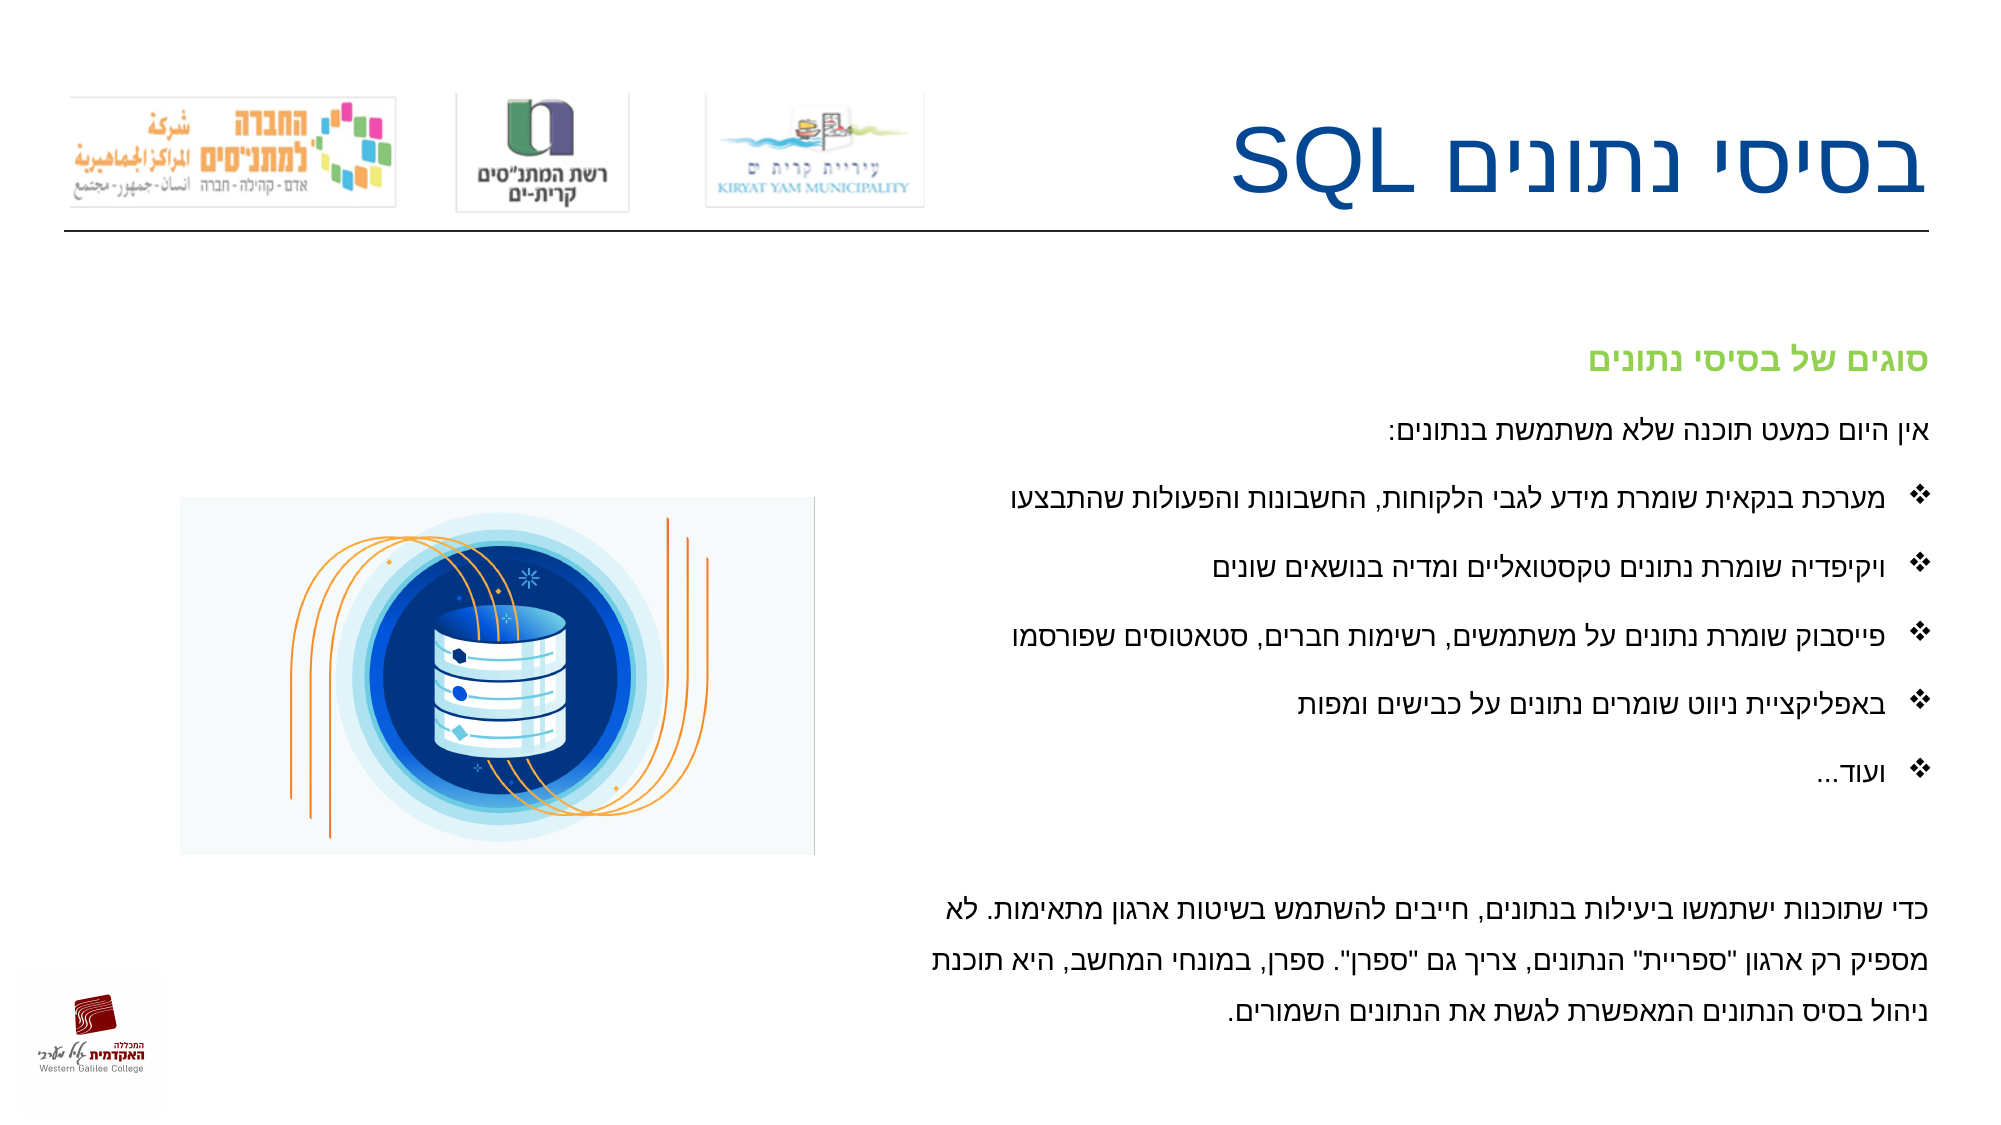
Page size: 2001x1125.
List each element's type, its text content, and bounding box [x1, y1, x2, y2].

picture [180, 497, 815, 855]
picture [18, 970, 164, 1116]
title בסיסי נתונים SQL [64, 55, 1930, 221]
picture [70, 93, 925, 213]
text_box סוגים של בסיסי נתונים אין היום כמעט תוכנה שלא משתמשת בנתונים: מערכת בנקאית שומרת מידע לגבי הלקוחות, החשבונות והפעולות שהתבצעו ויקיפדיה שומרת נתונים טקסטואליים ומדיה בנושאים שונים פייסבוק שומרת נתונים על משתמשים, רשימות חברים, סטאטוסים שפורסמו באפליקציית ניווט שומרים נתונים על כבישים ומפות ועוד... כדי שתוכנות ישתמשו ביעילות בנתונים, חייבים להשתמש בשיטות ארגון מתאימות. לא מספיק רק ארגון "ספריית" הנתונים, צריך גם "ספרן". ספרן, במונחי המחשב, היא תוכנת ניהול בסיס הנתונים המאפשרת לגשת את הנתונים השמורים. [924, 309, 1930, 1043]
